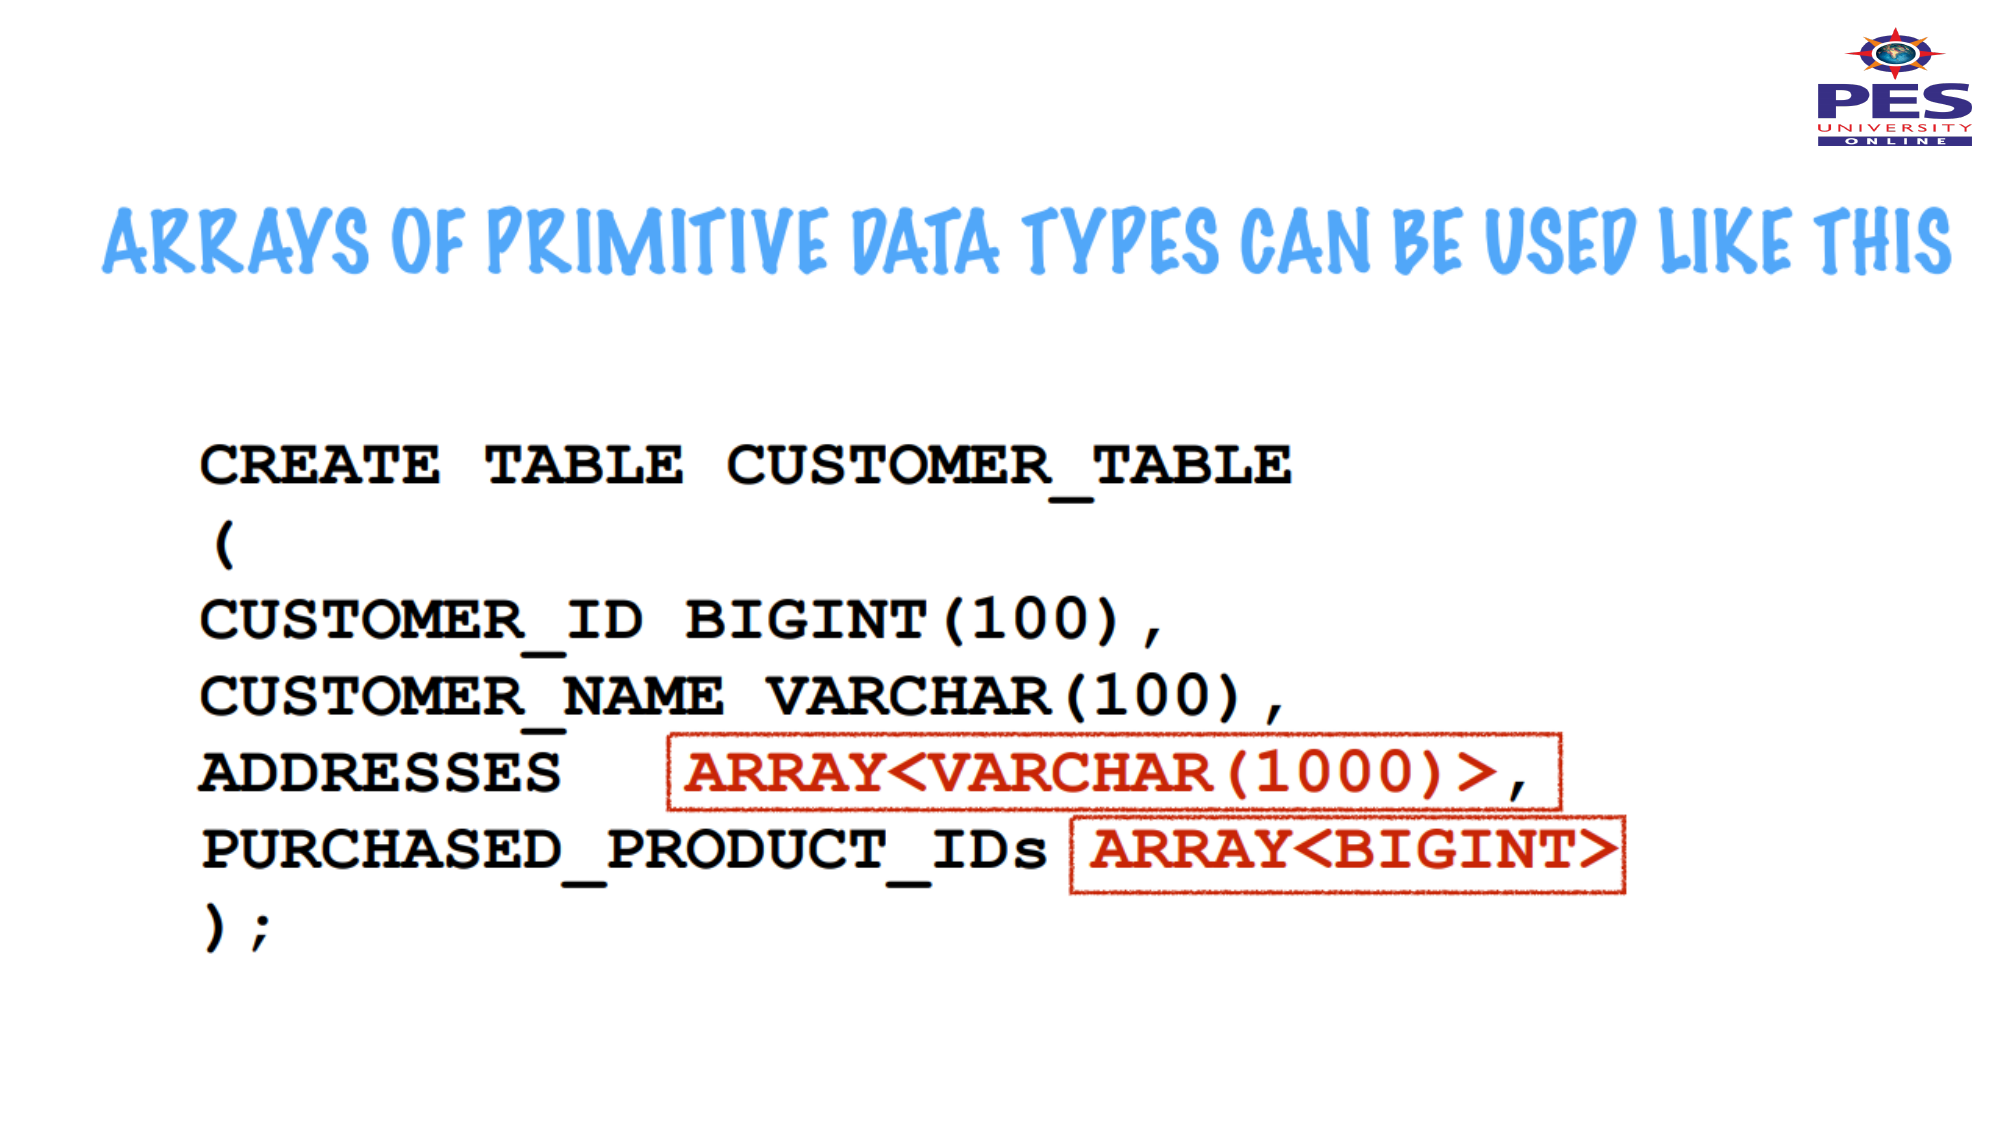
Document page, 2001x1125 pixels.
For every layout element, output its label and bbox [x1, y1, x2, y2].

picture [28, 27, 1972, 979]
